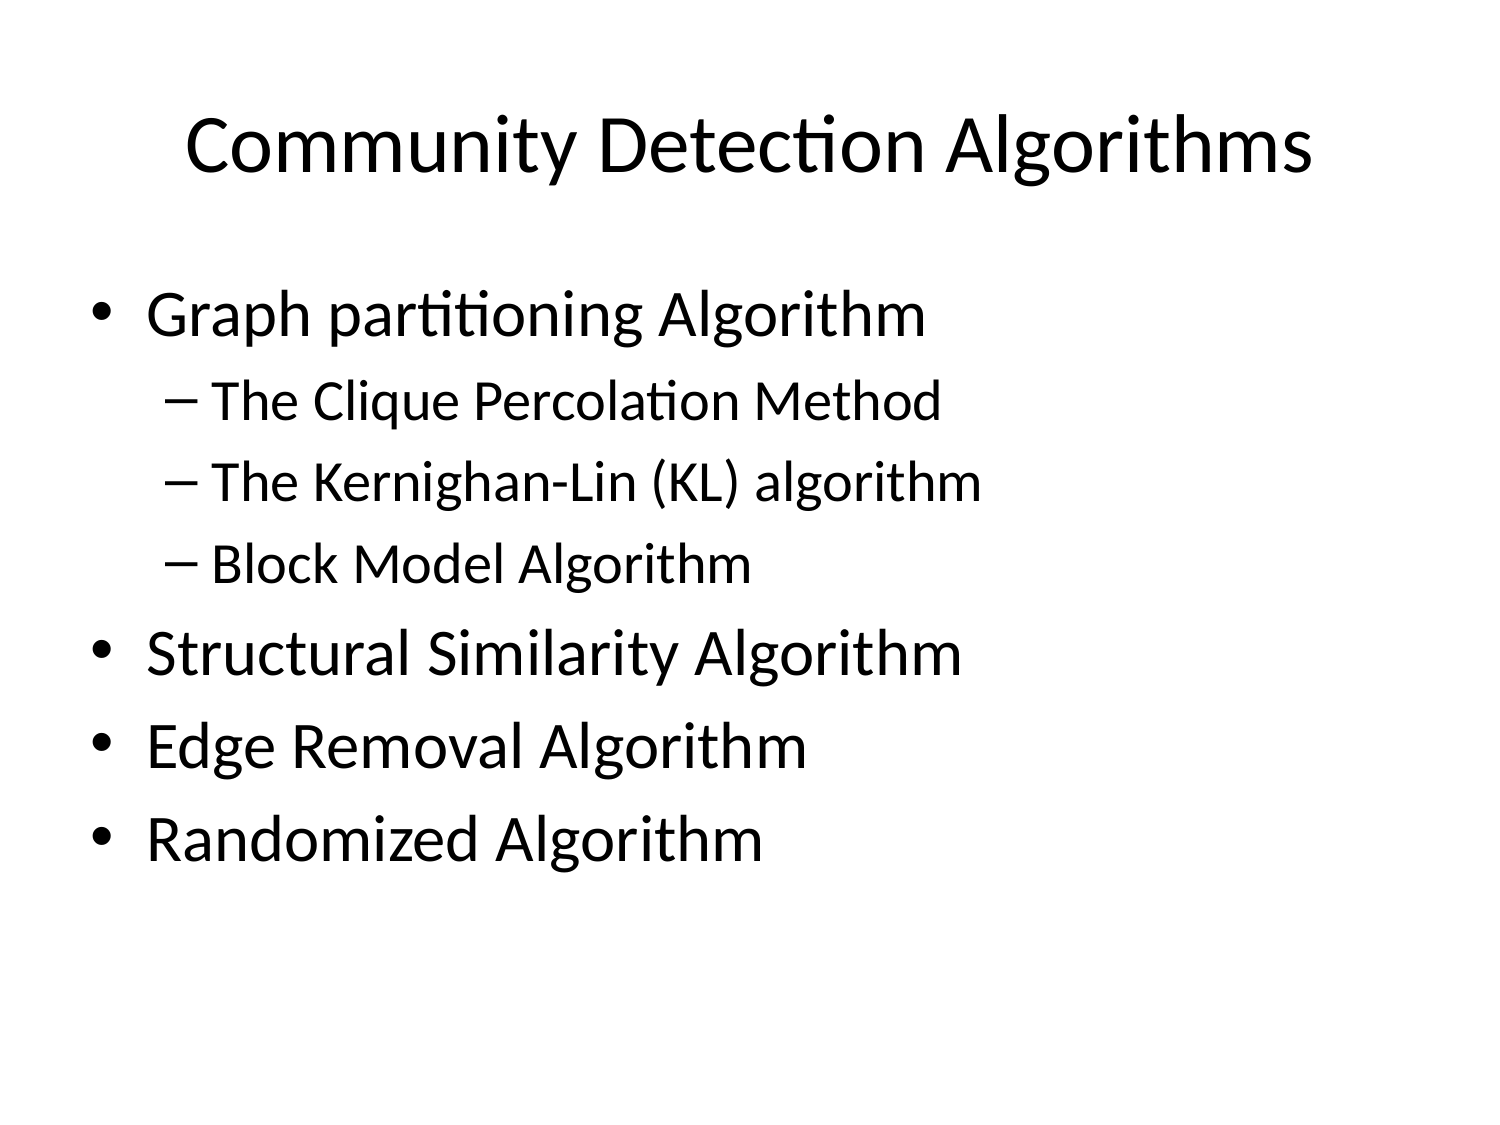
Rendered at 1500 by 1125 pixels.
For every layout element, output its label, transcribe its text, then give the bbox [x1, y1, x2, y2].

list Graph partitioning Algorithm The Clique Percolation Method The Kernighan-Lin (KL) algorithm Block Model Algorithm Structural Similarity Algorithm Edge Removal Algorithm Randomized Algorithm [75, 262, 1425, 1005]
title Community Detection Algorithms [75, 45, 1425, 233]
